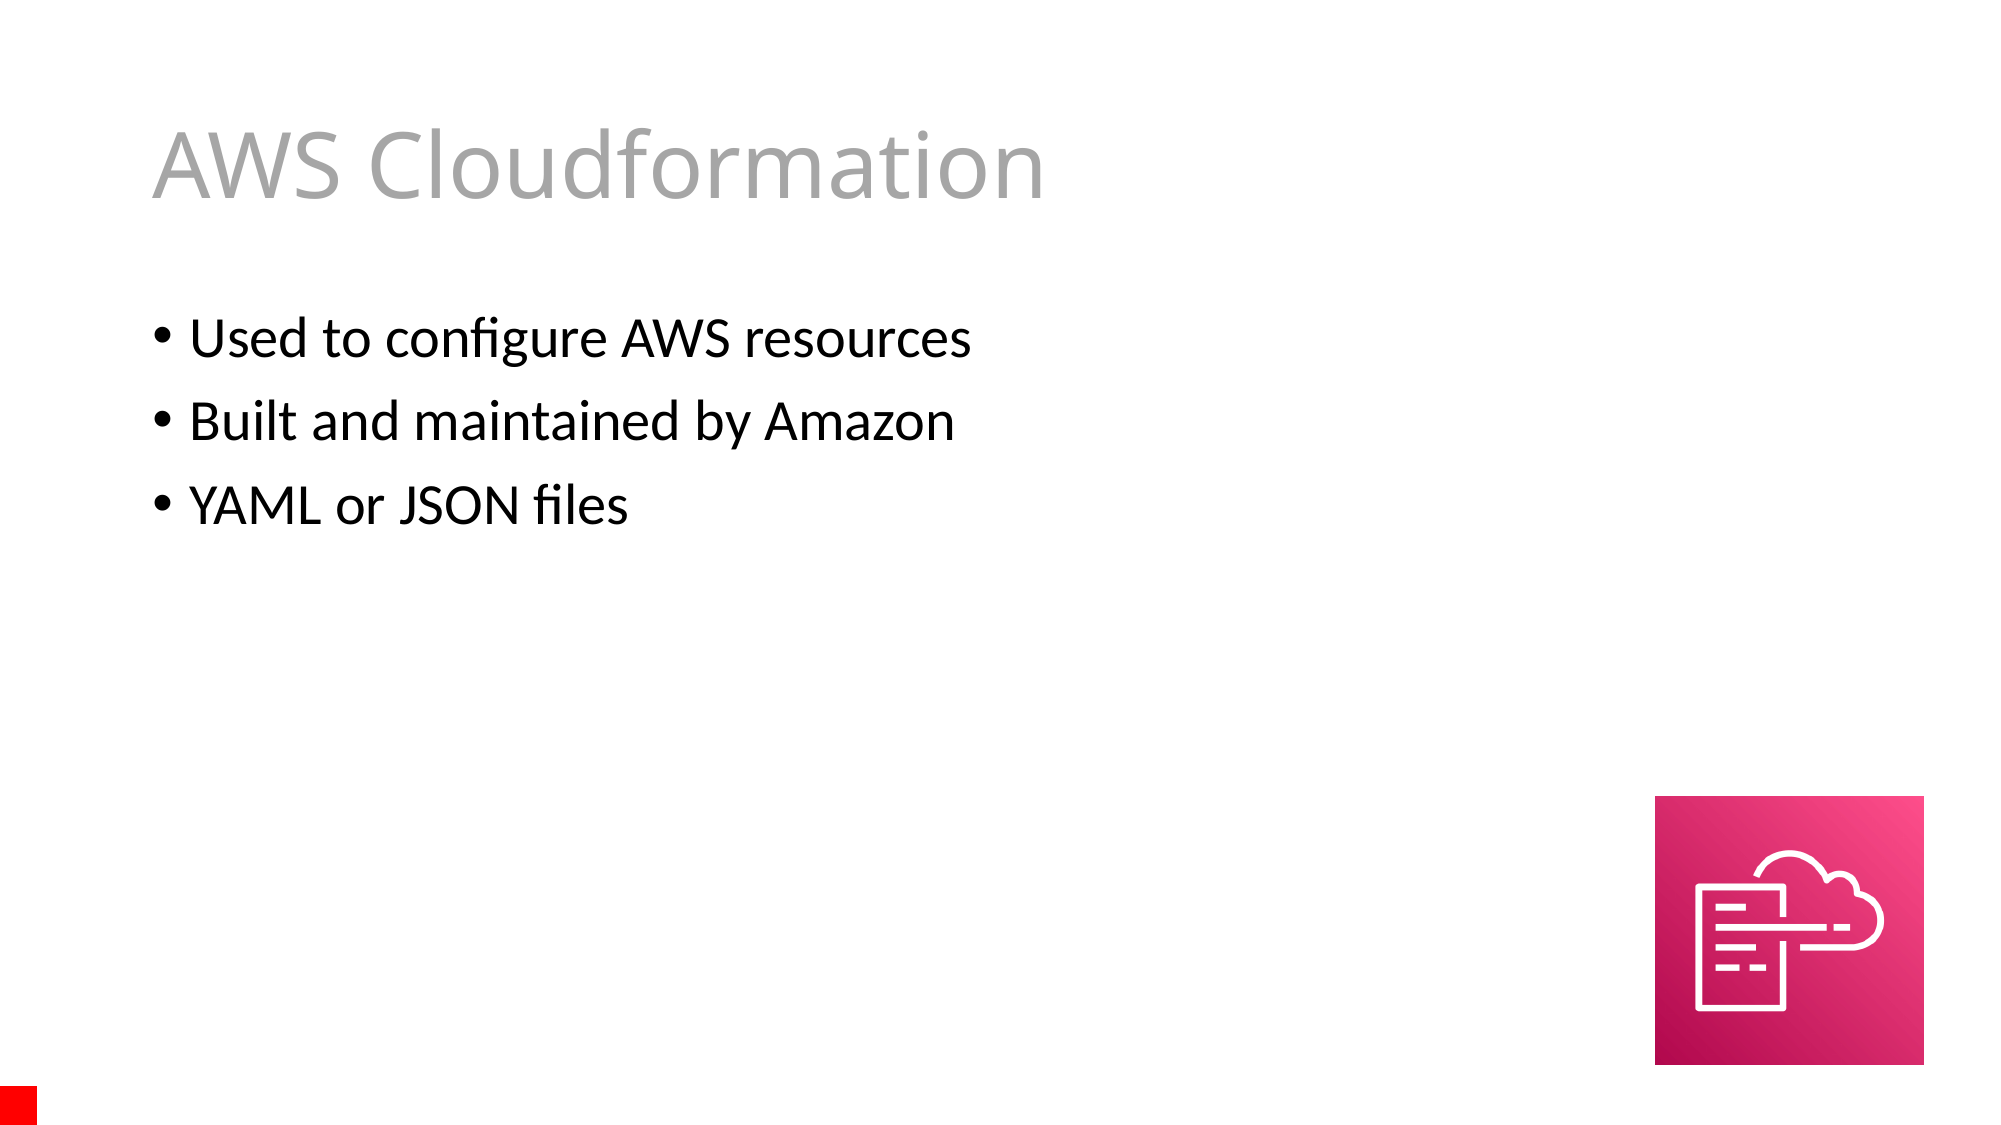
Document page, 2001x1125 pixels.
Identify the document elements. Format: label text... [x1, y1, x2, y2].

picture [1655, 796, 1924, 1065]
title AWS Cloudformation [137, 59, 1863, 278]
text_box [0, 1086, 37, 1125]
list Used to configure AWS resources Built and maintained by Amazon YAML or JSON files [137, 299, 1924, 1079]
